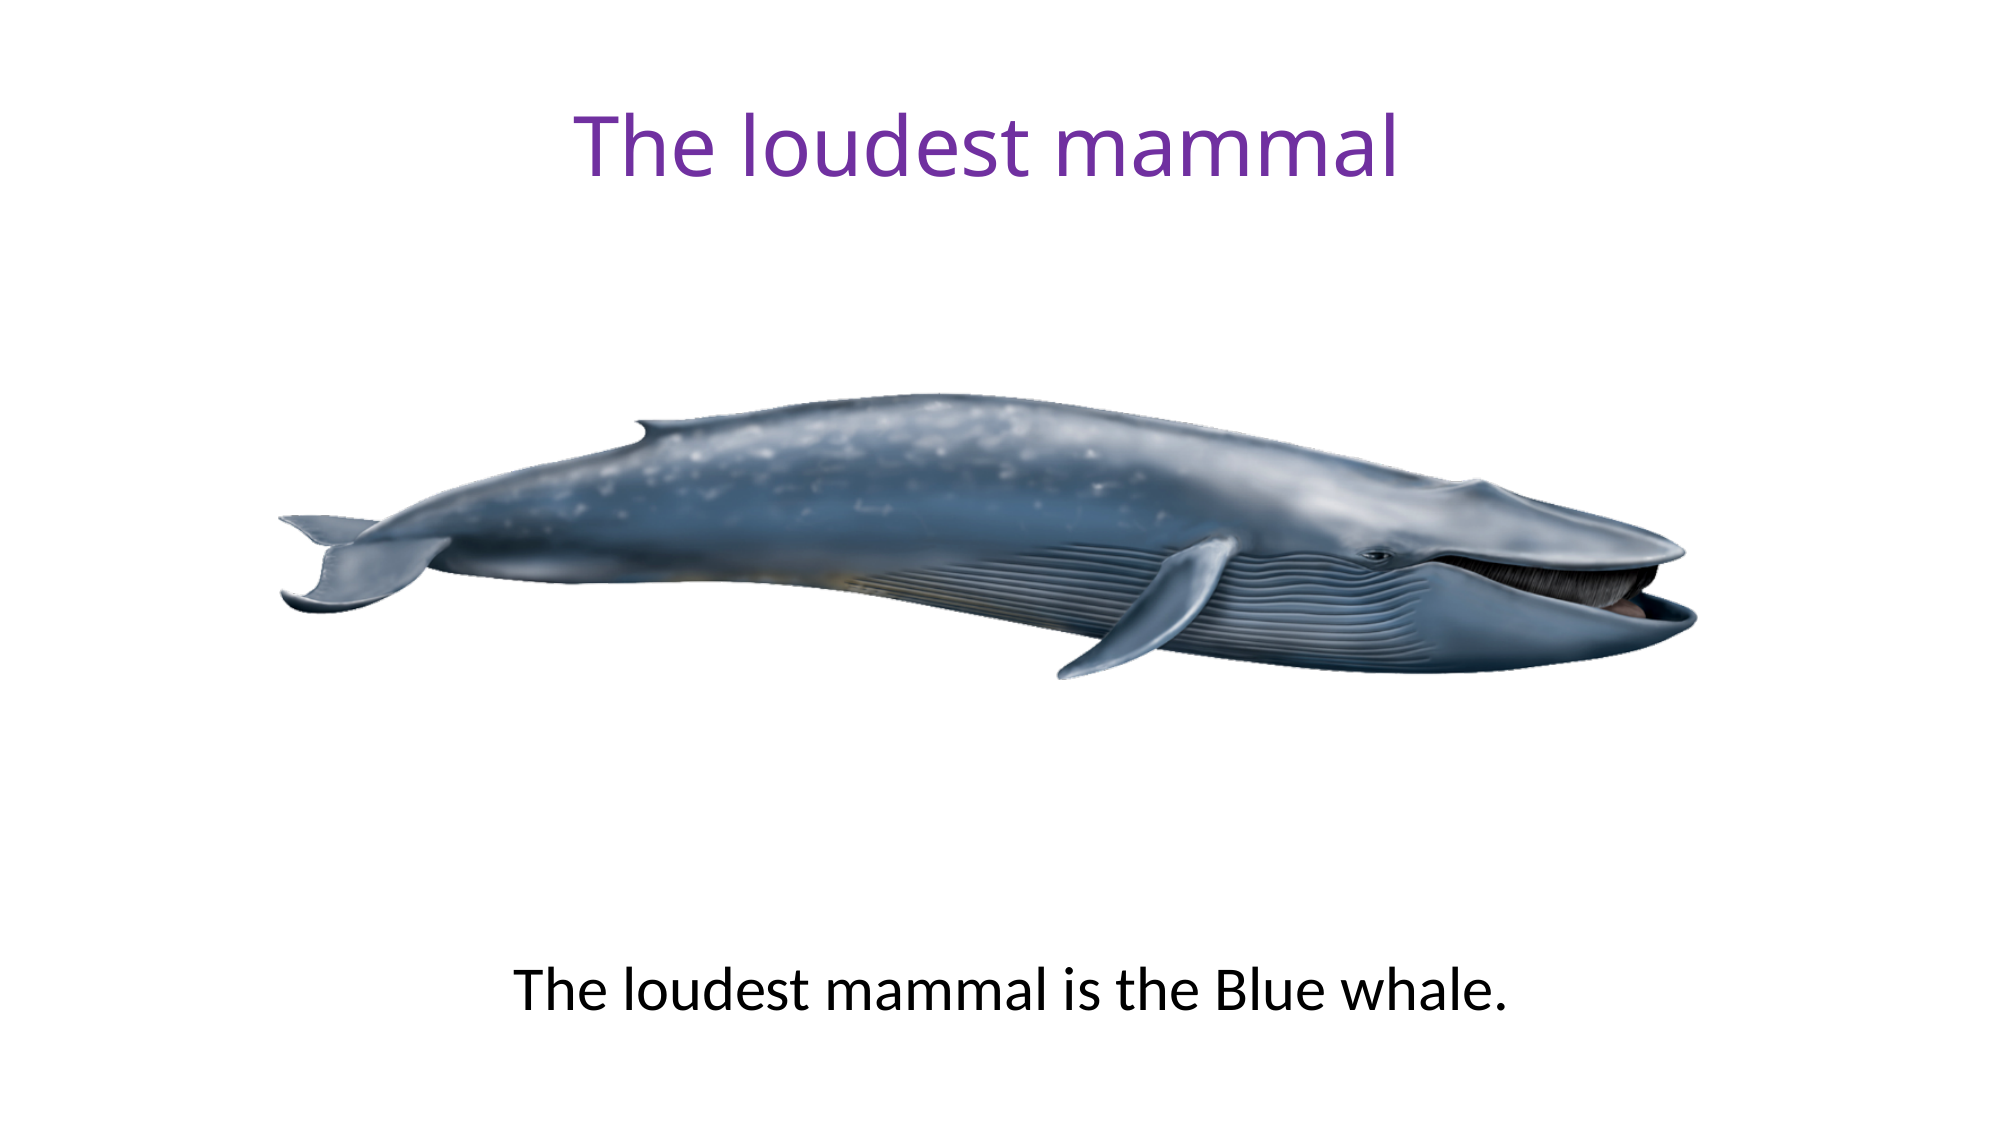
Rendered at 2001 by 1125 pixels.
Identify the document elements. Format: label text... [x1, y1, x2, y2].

picture [258, 342, 1716, 708]
text_box The loudest mammal [160, 85, 1815, 201]
text_box The loudest mammal is the Blue whale. [499, 941, 2000, 1031]
